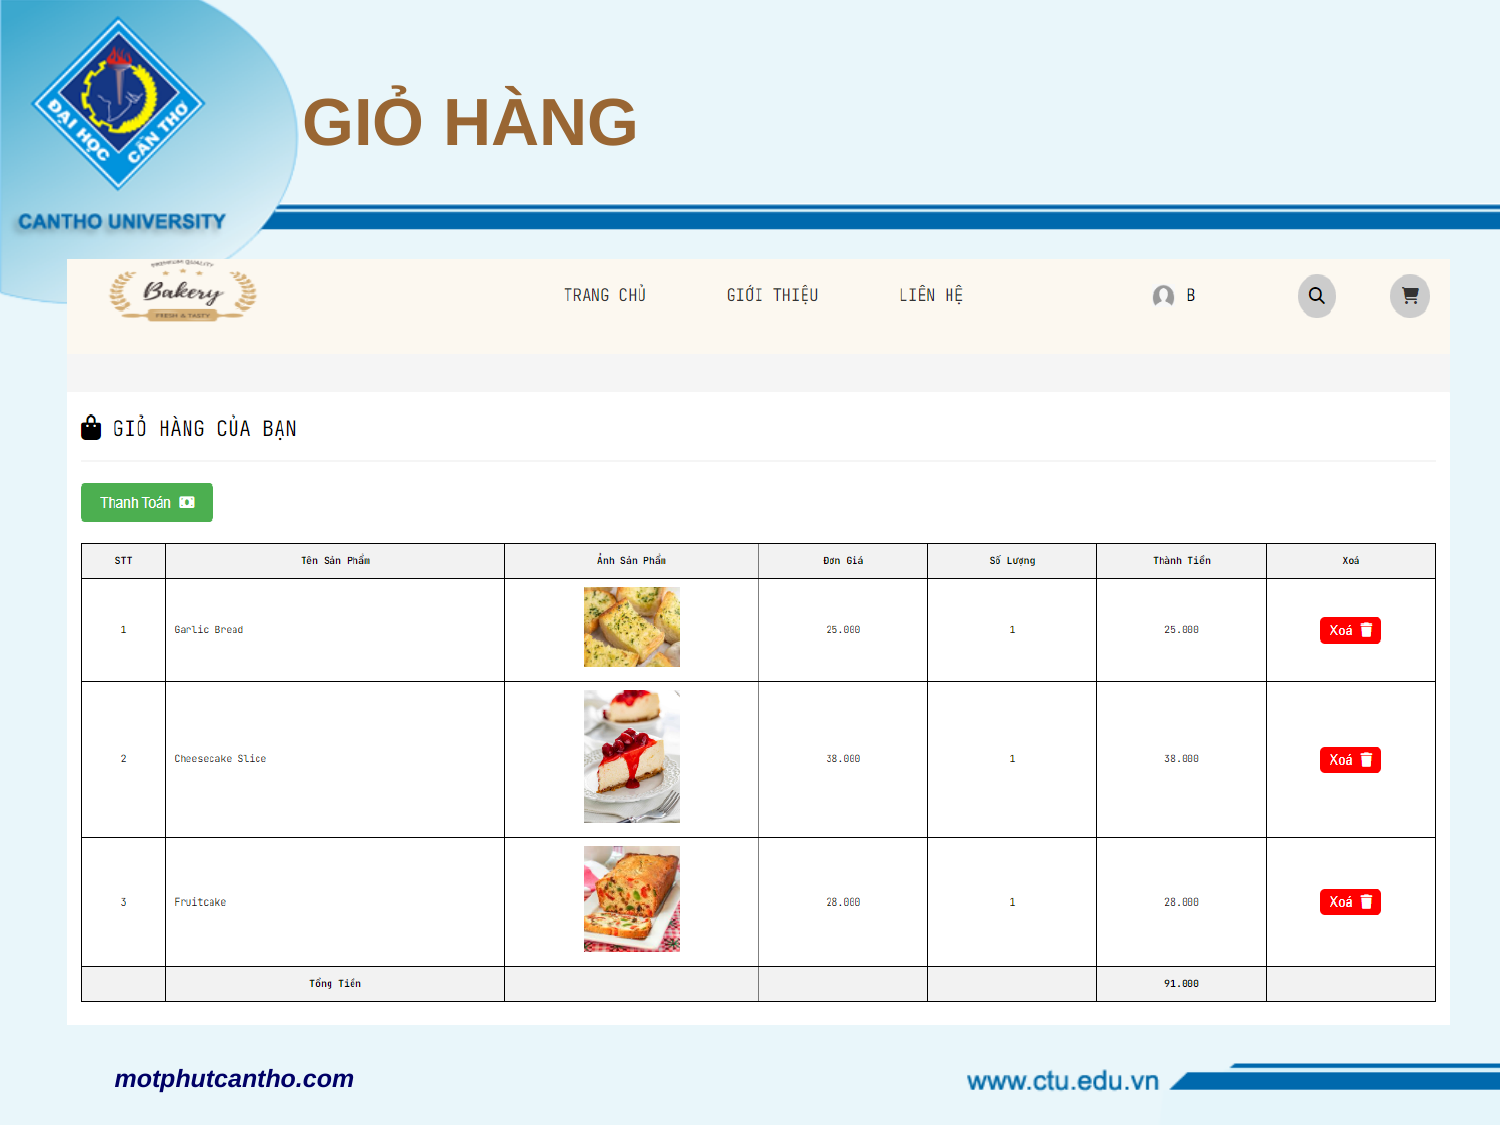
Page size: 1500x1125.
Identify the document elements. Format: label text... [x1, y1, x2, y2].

text_box motphutcantho.com [99, 1054, 675, 1100]
picture [0, 0, 1500, 1125]
title GIỎ HÀNG [287, 46, 1450, 202]
